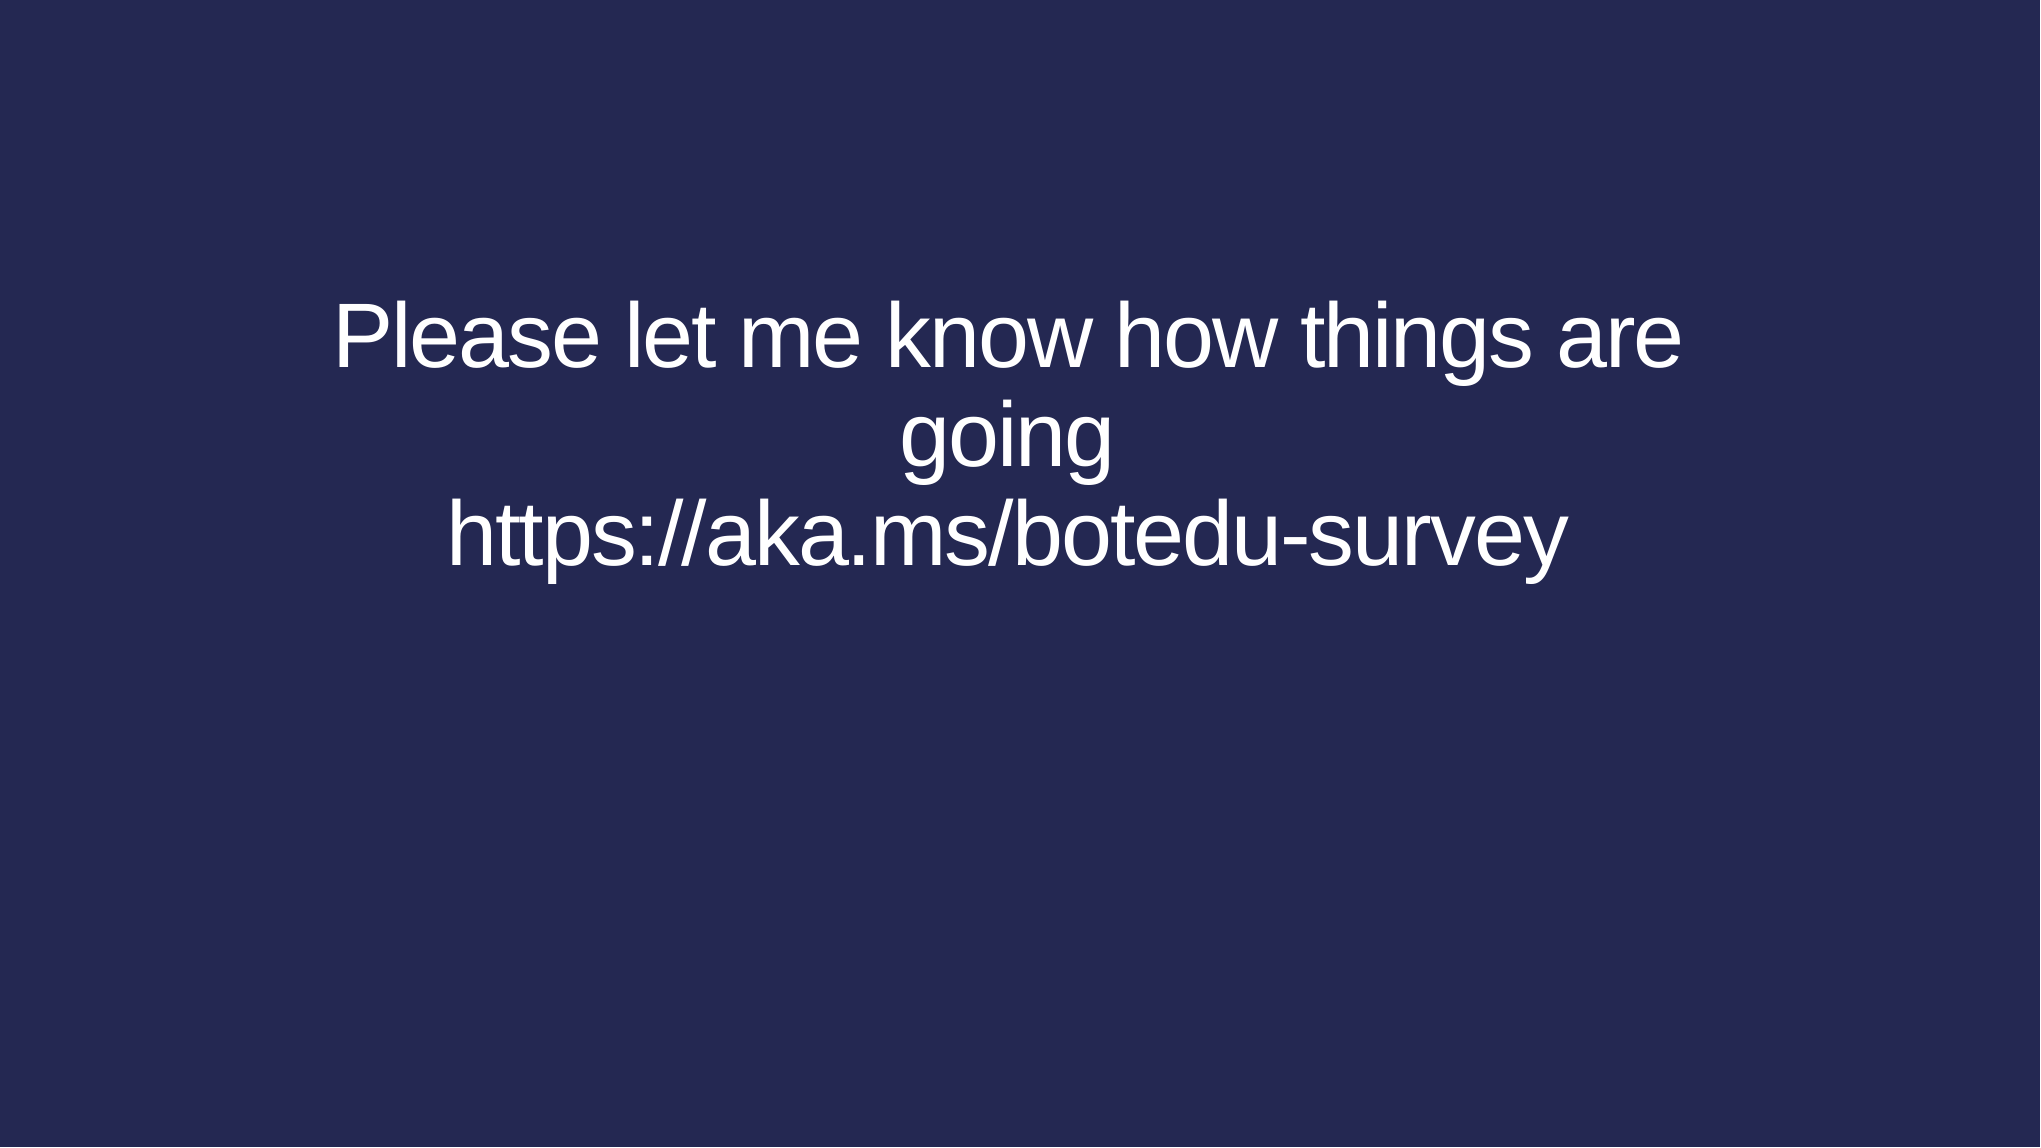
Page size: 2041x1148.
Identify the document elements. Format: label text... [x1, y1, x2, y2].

title Please let me know how things are going https://aka.ms/botedu-survey [257, 273, 1758, 604]
